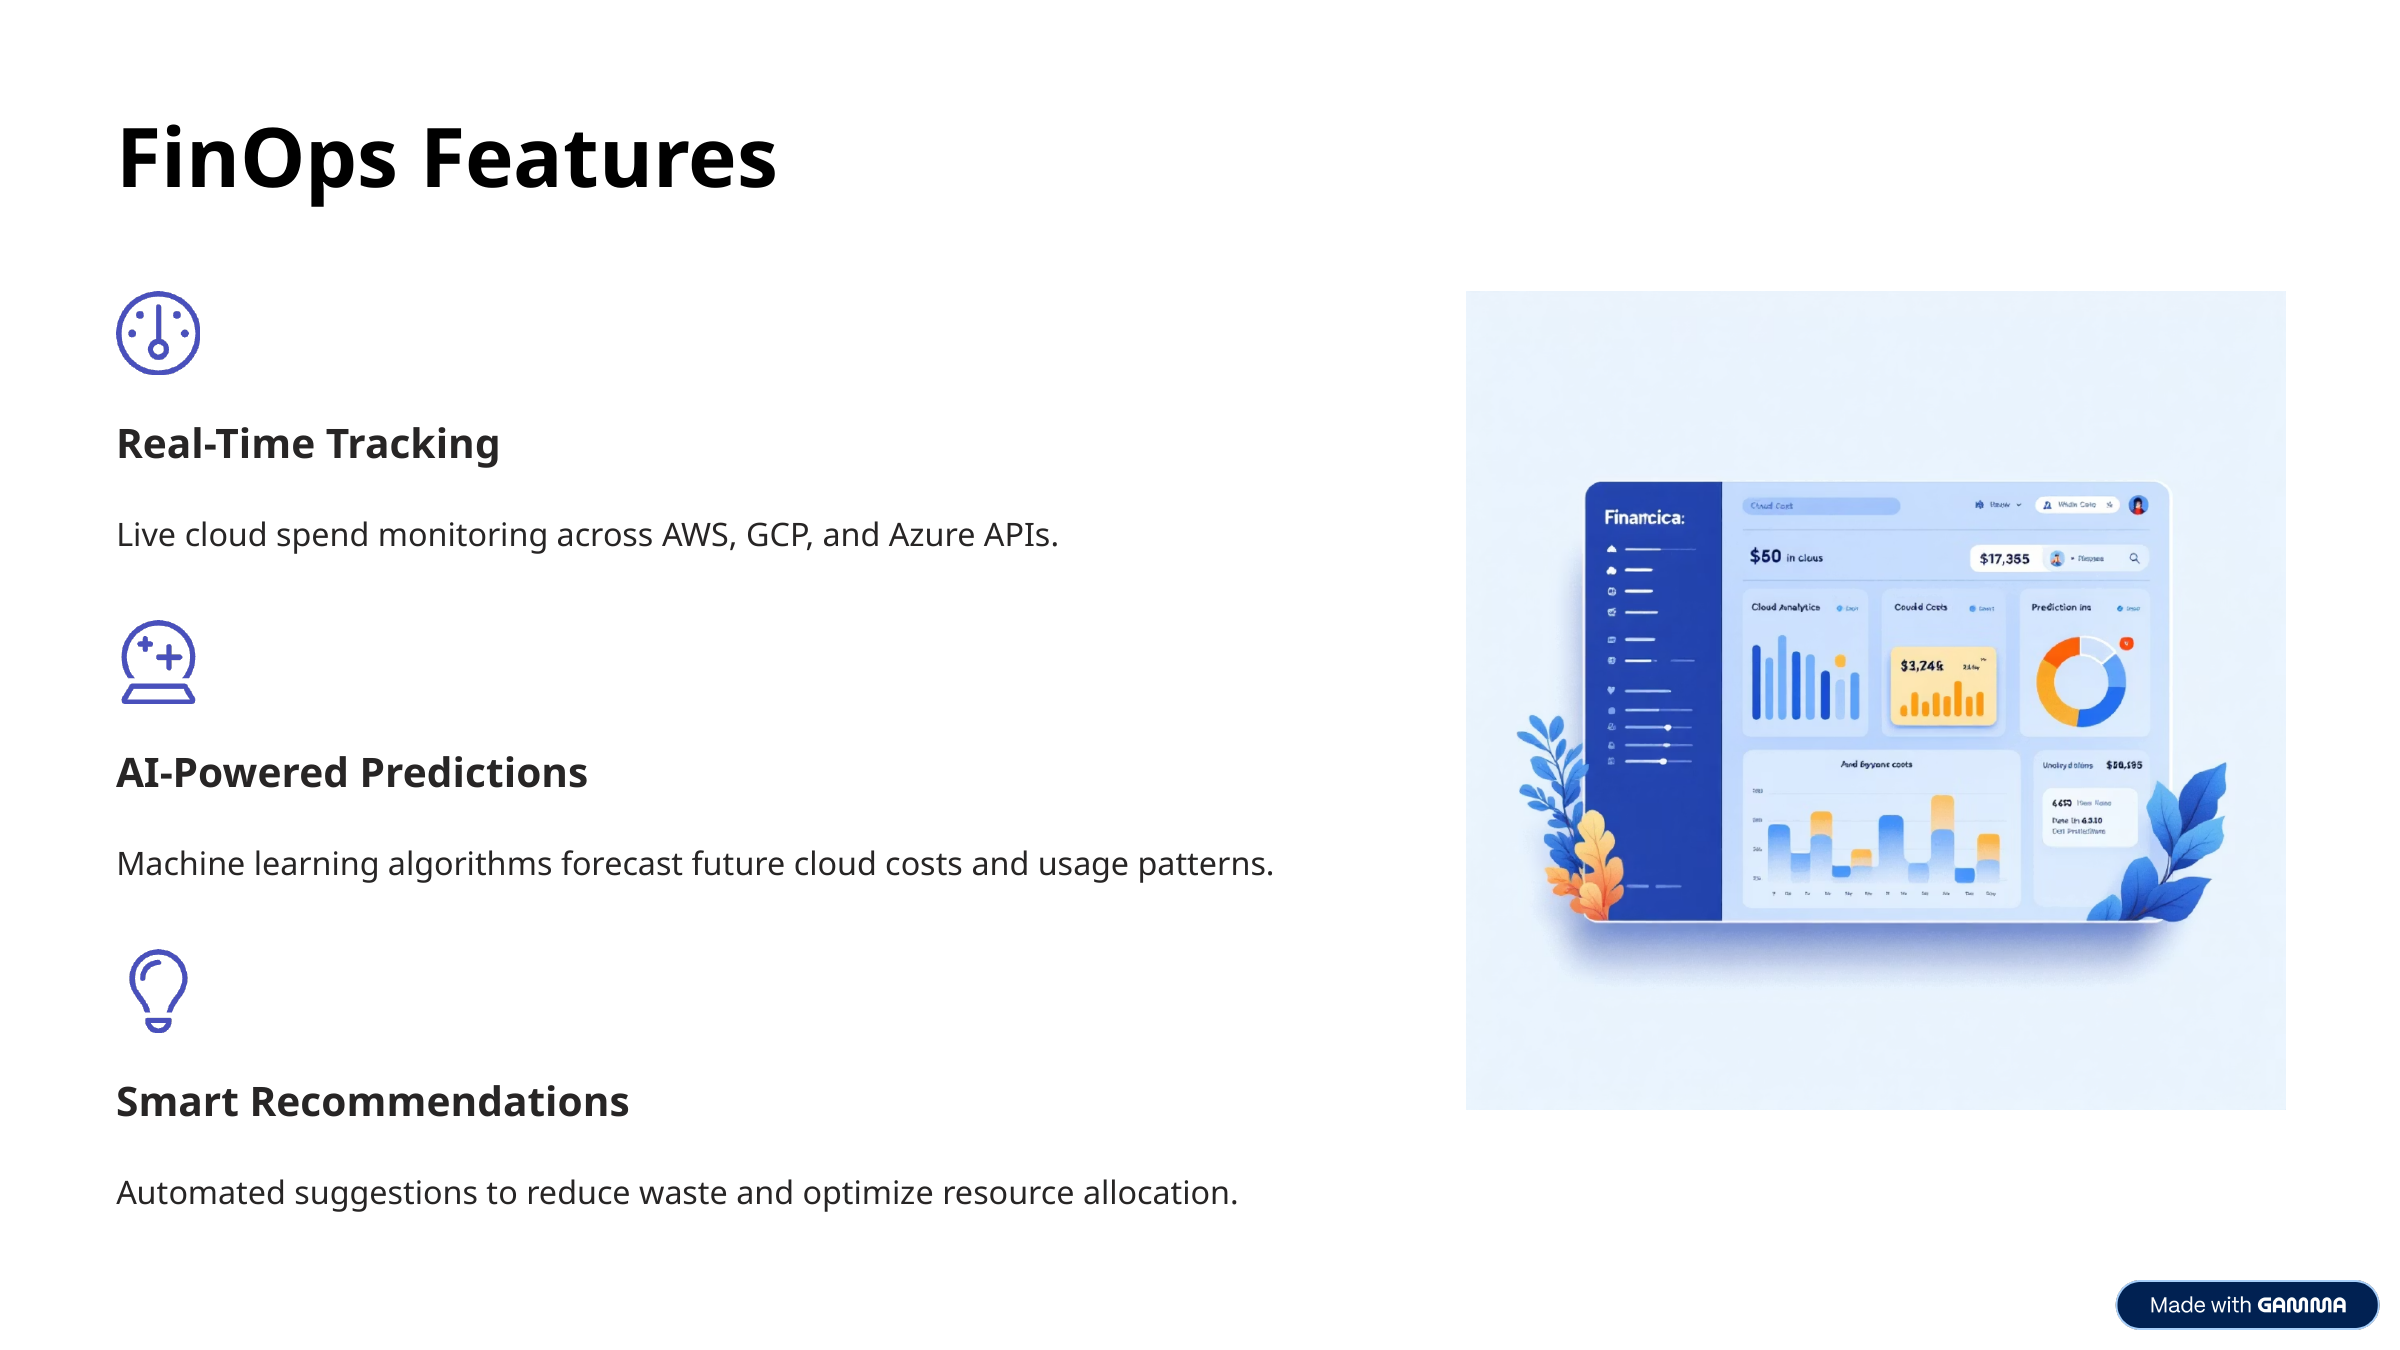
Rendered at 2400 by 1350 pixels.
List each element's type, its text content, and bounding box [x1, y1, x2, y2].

text_box Automated suggestions to reduce waste and optimize resource allocation. [116, 1158, 1385, 1212]
picture [116, 291, 200, 375]
text_box AI-Powered Predictions [116, 744, 596, 797]
text_box FinOps Features [116, 100, 946, 205]
text_box Real-Time Tracking [116, 415, 531, 468]
picture [2106, 1271, 2389, 1339]
text_box Smart Recommendations [116, 1073, 627, 1126]
picture [1466, 291, 2286, 1110]
text_box Machine learning algorithms forecast future cloud costs and usage patterns. [116, 829, 1385, 883]
picture [116, 949, 200, 1033]
picture [116, 620, 200, 704]
text_box Live cloud spend monitoring across AWS, GCP, and Azure APIs. [116, 501, 1385, 555]
